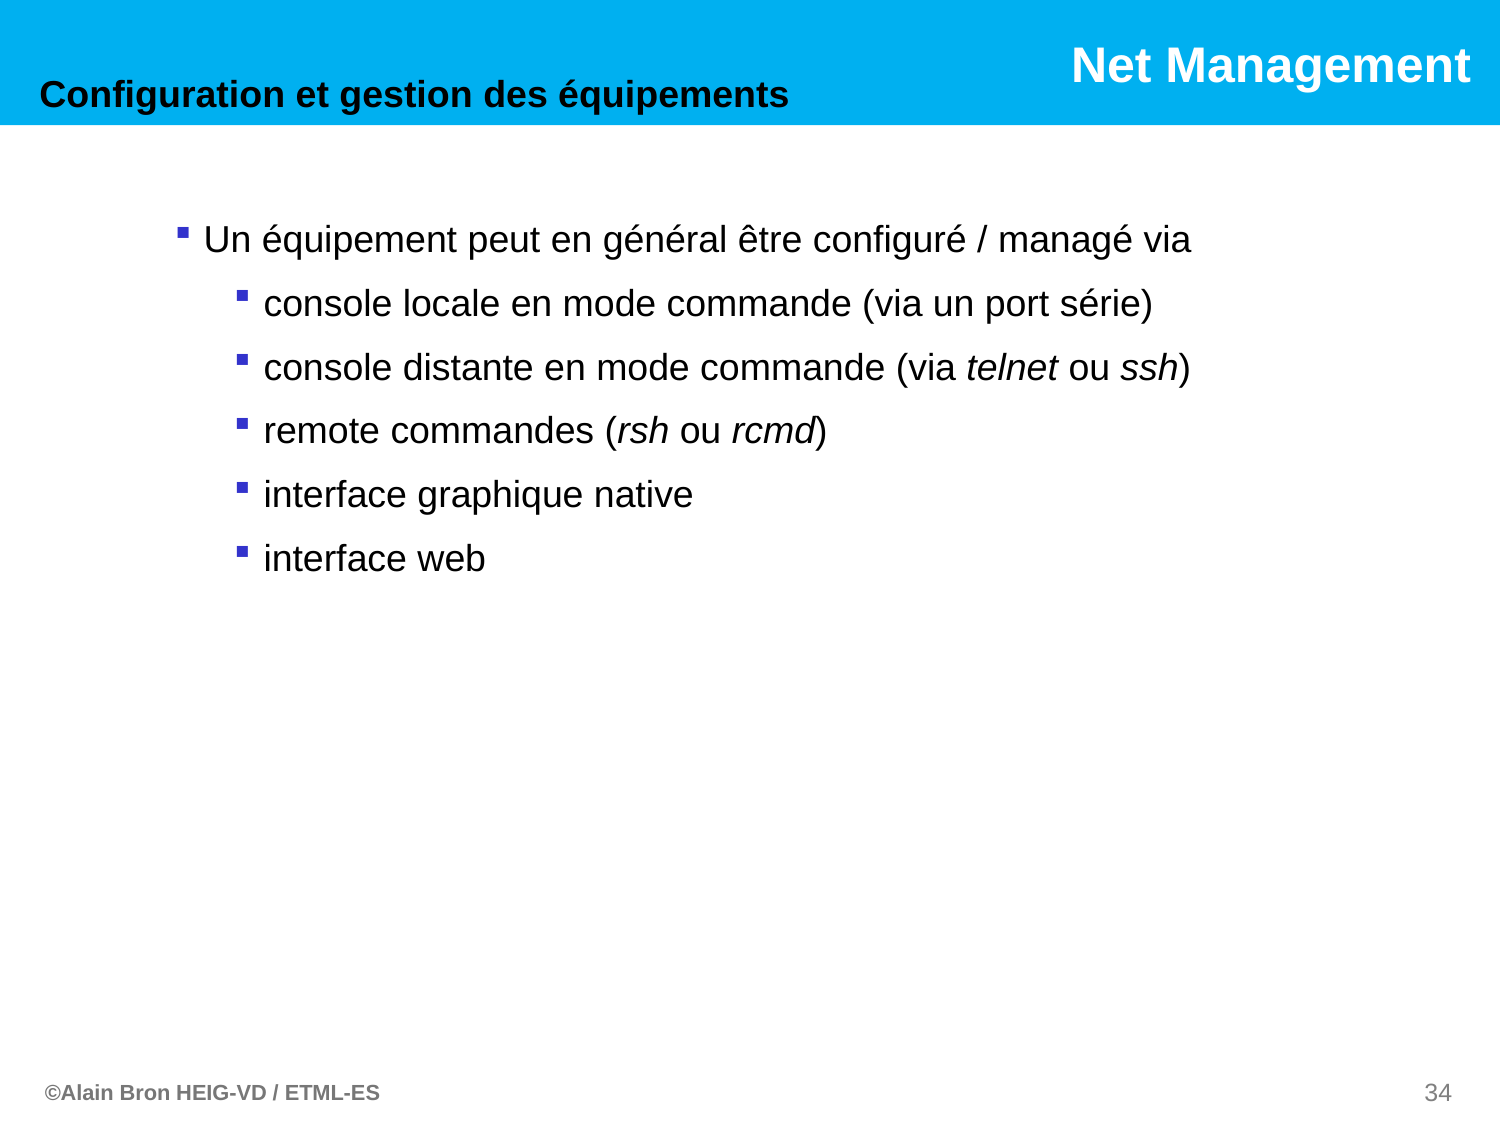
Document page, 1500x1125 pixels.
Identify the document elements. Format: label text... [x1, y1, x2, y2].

text_box Un équipement peut en général être configuré / managé via console locale en mode commande (via un port série) console distante en mode commande (via telnet ou ssh) remote commandes (rsh ou rcmd) interface graphique native interface web [159, 207, 1369, 643]
text_box Configuration et gestion des équipements [24, 62, 1299, 123]
